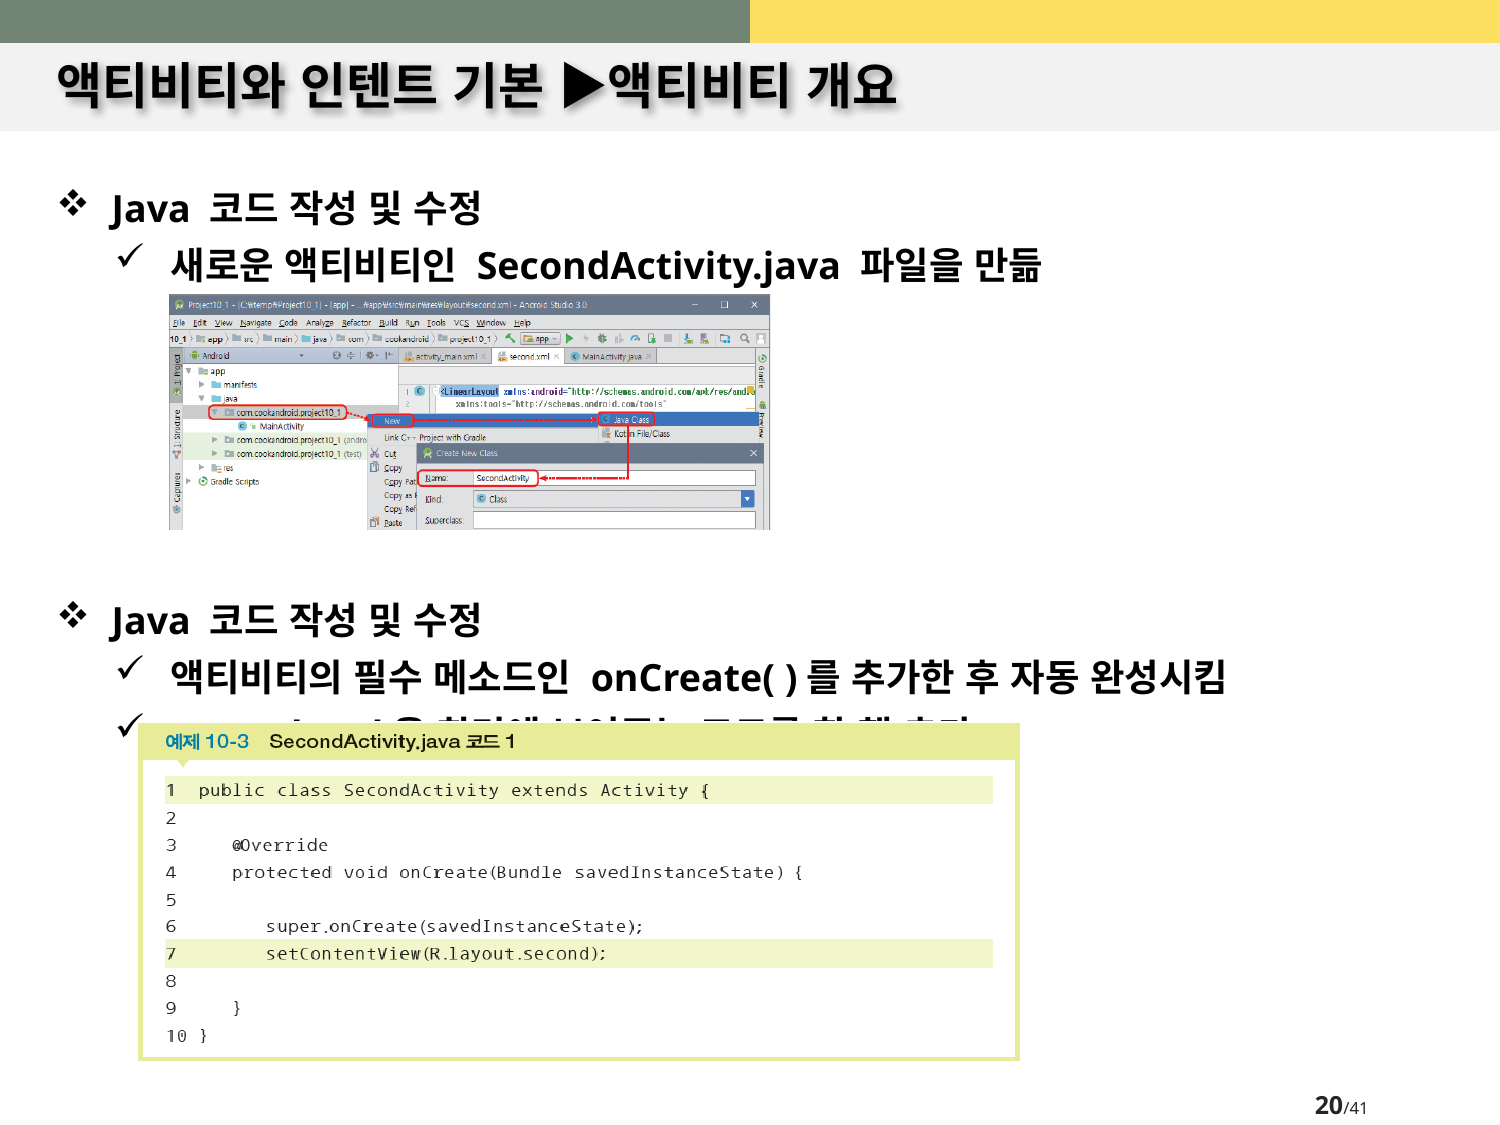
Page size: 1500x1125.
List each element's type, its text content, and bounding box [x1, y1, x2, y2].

picture [167, 294, 774, 530]
title 액티비티와 인텐트 기본 ▶액티비티 개요 [41, 42, 1459, 128]
list Java 코드 작성 및 수정 새로운 액티비티인 SecondActivity.java 파일을 만듦 Java 코드 작성 및 수정 액티비티의 필수 메소드인 onCreate( )를 추가한 후 자동 완성시킴 second.xml을 화면에 보여주는 코드를 한 행 추가 [41, 172, 1459, 1048]
picture [136, 721, 1025, 1064]
